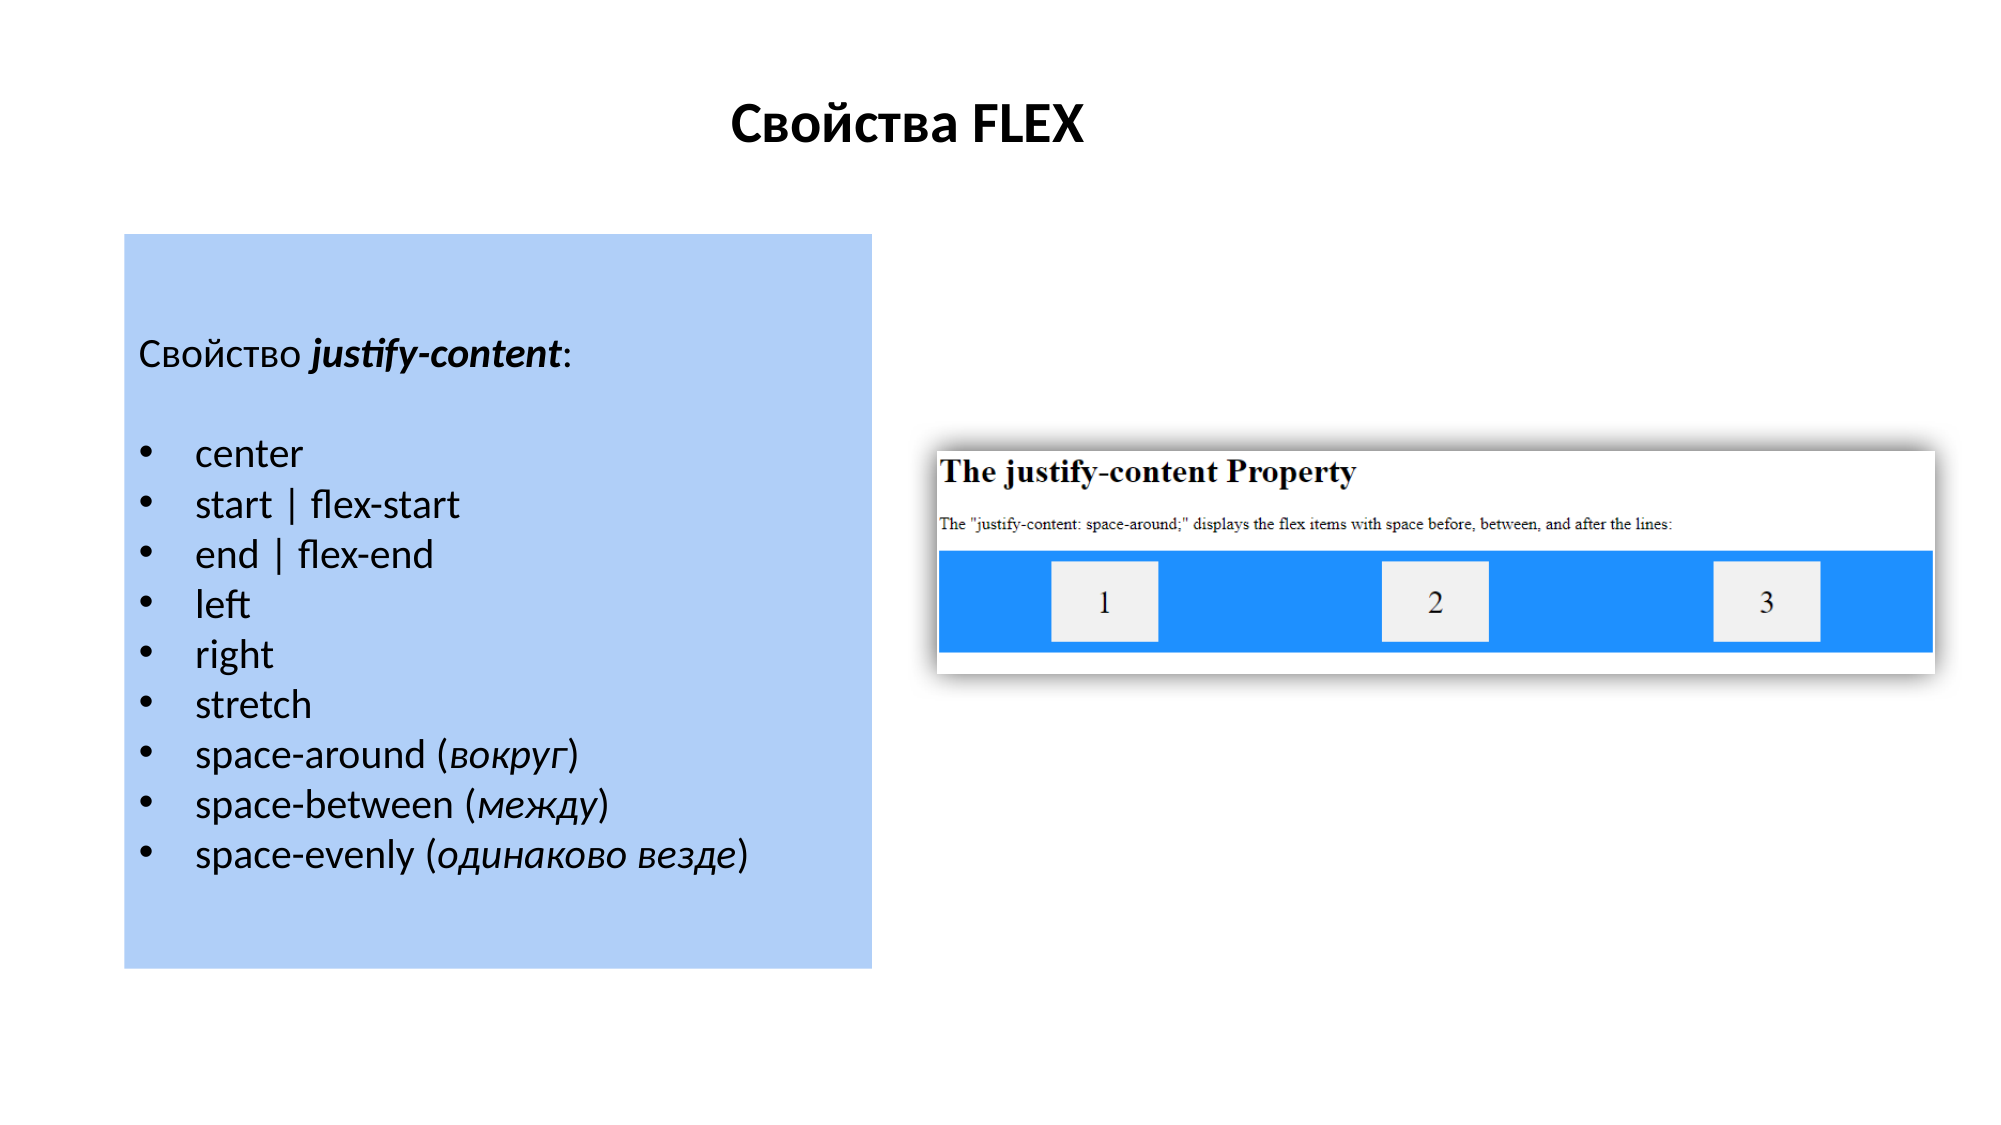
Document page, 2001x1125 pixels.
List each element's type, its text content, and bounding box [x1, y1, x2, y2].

text_box Свойство justify-content: center start | flex-start end | flex-end left right stretch space-around (вокруг) space-between (между) space-evenly (одинаково везде) [123, 233, 873, 970]
picture [937, 451, 1935, 674]
text_box Свойства FLEX [723, 84, 1277, 155]
